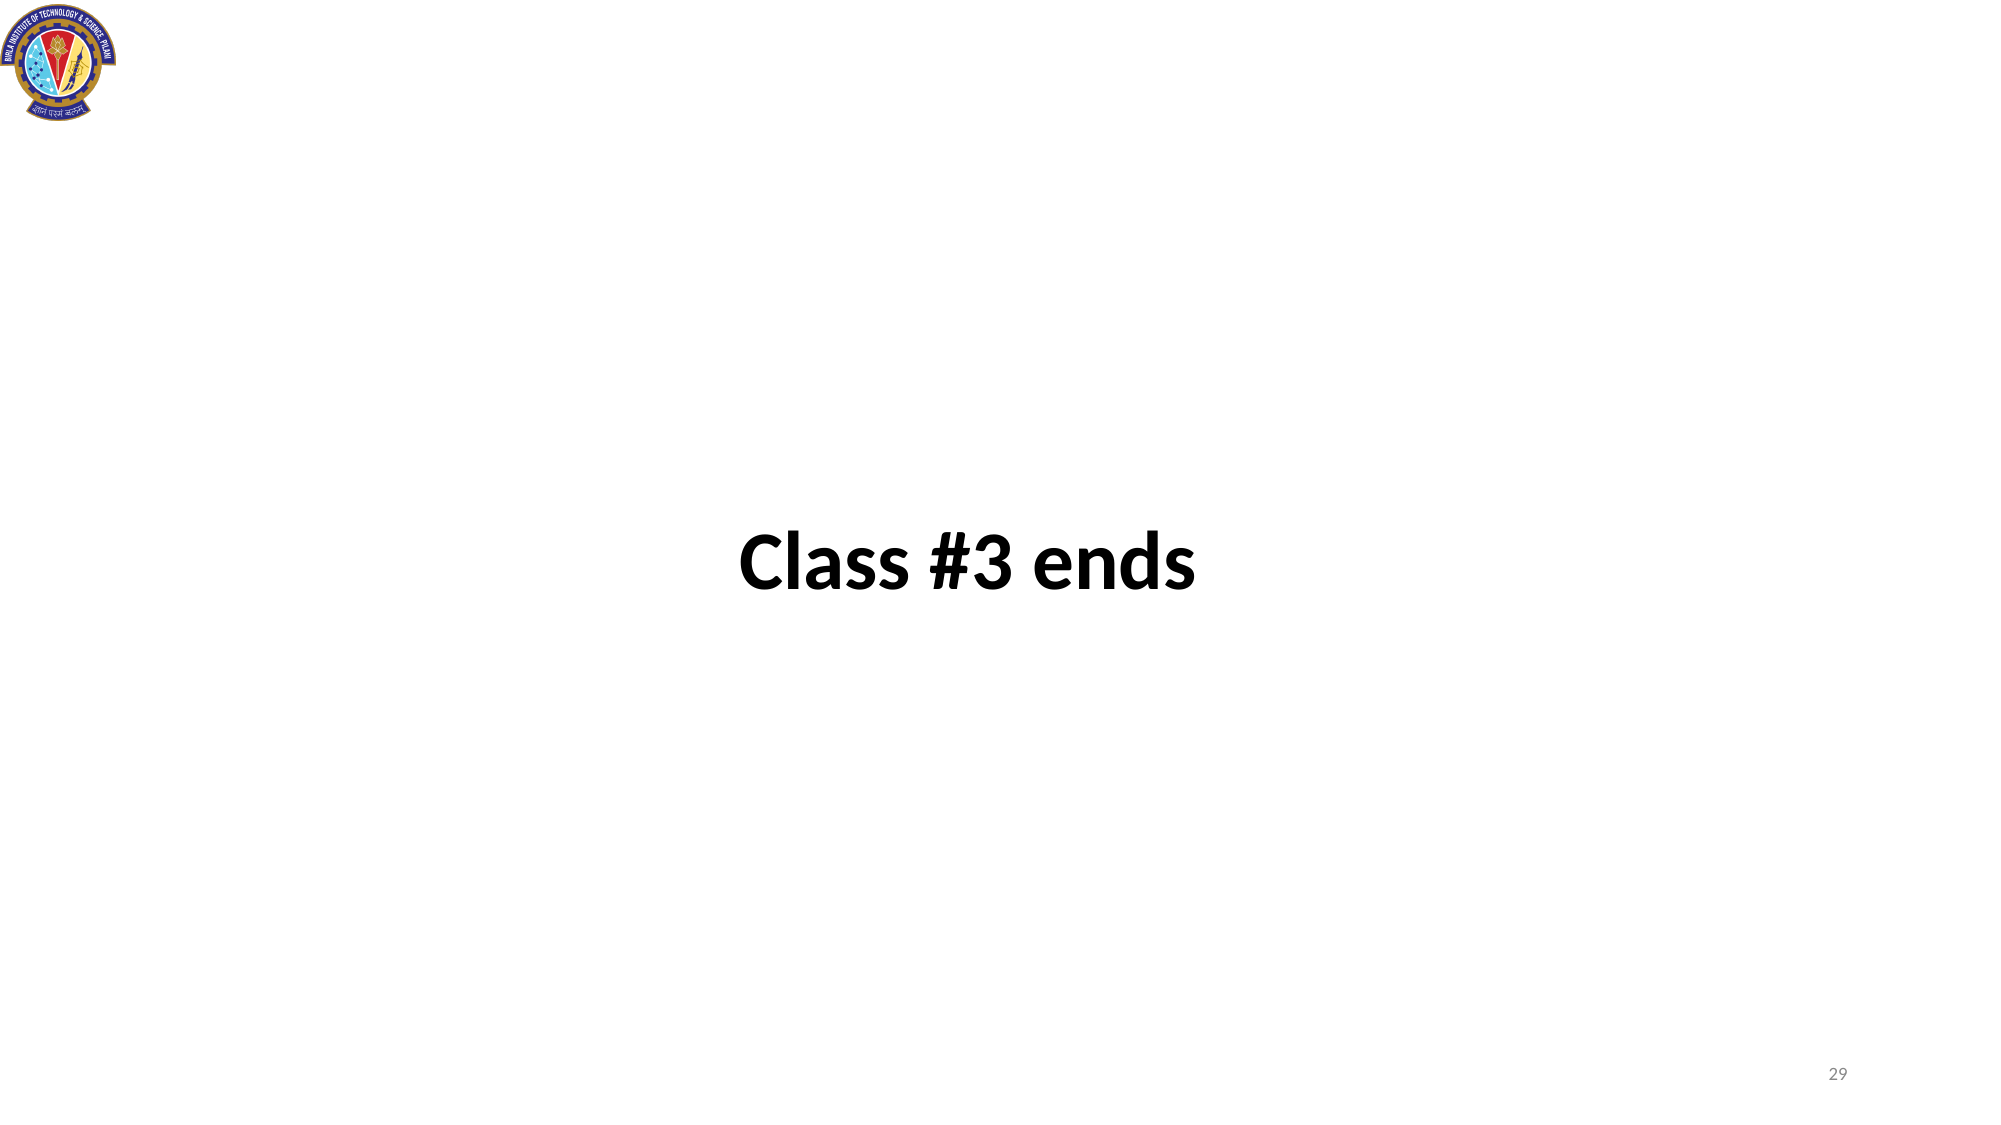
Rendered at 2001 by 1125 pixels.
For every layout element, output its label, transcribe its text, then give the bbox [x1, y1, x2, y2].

title Class #3 ends [105, 460, 1831, 665]
picture [0, 4, 116, 121]
slide_number 29 [1412, 1042, 1863, 1103]
